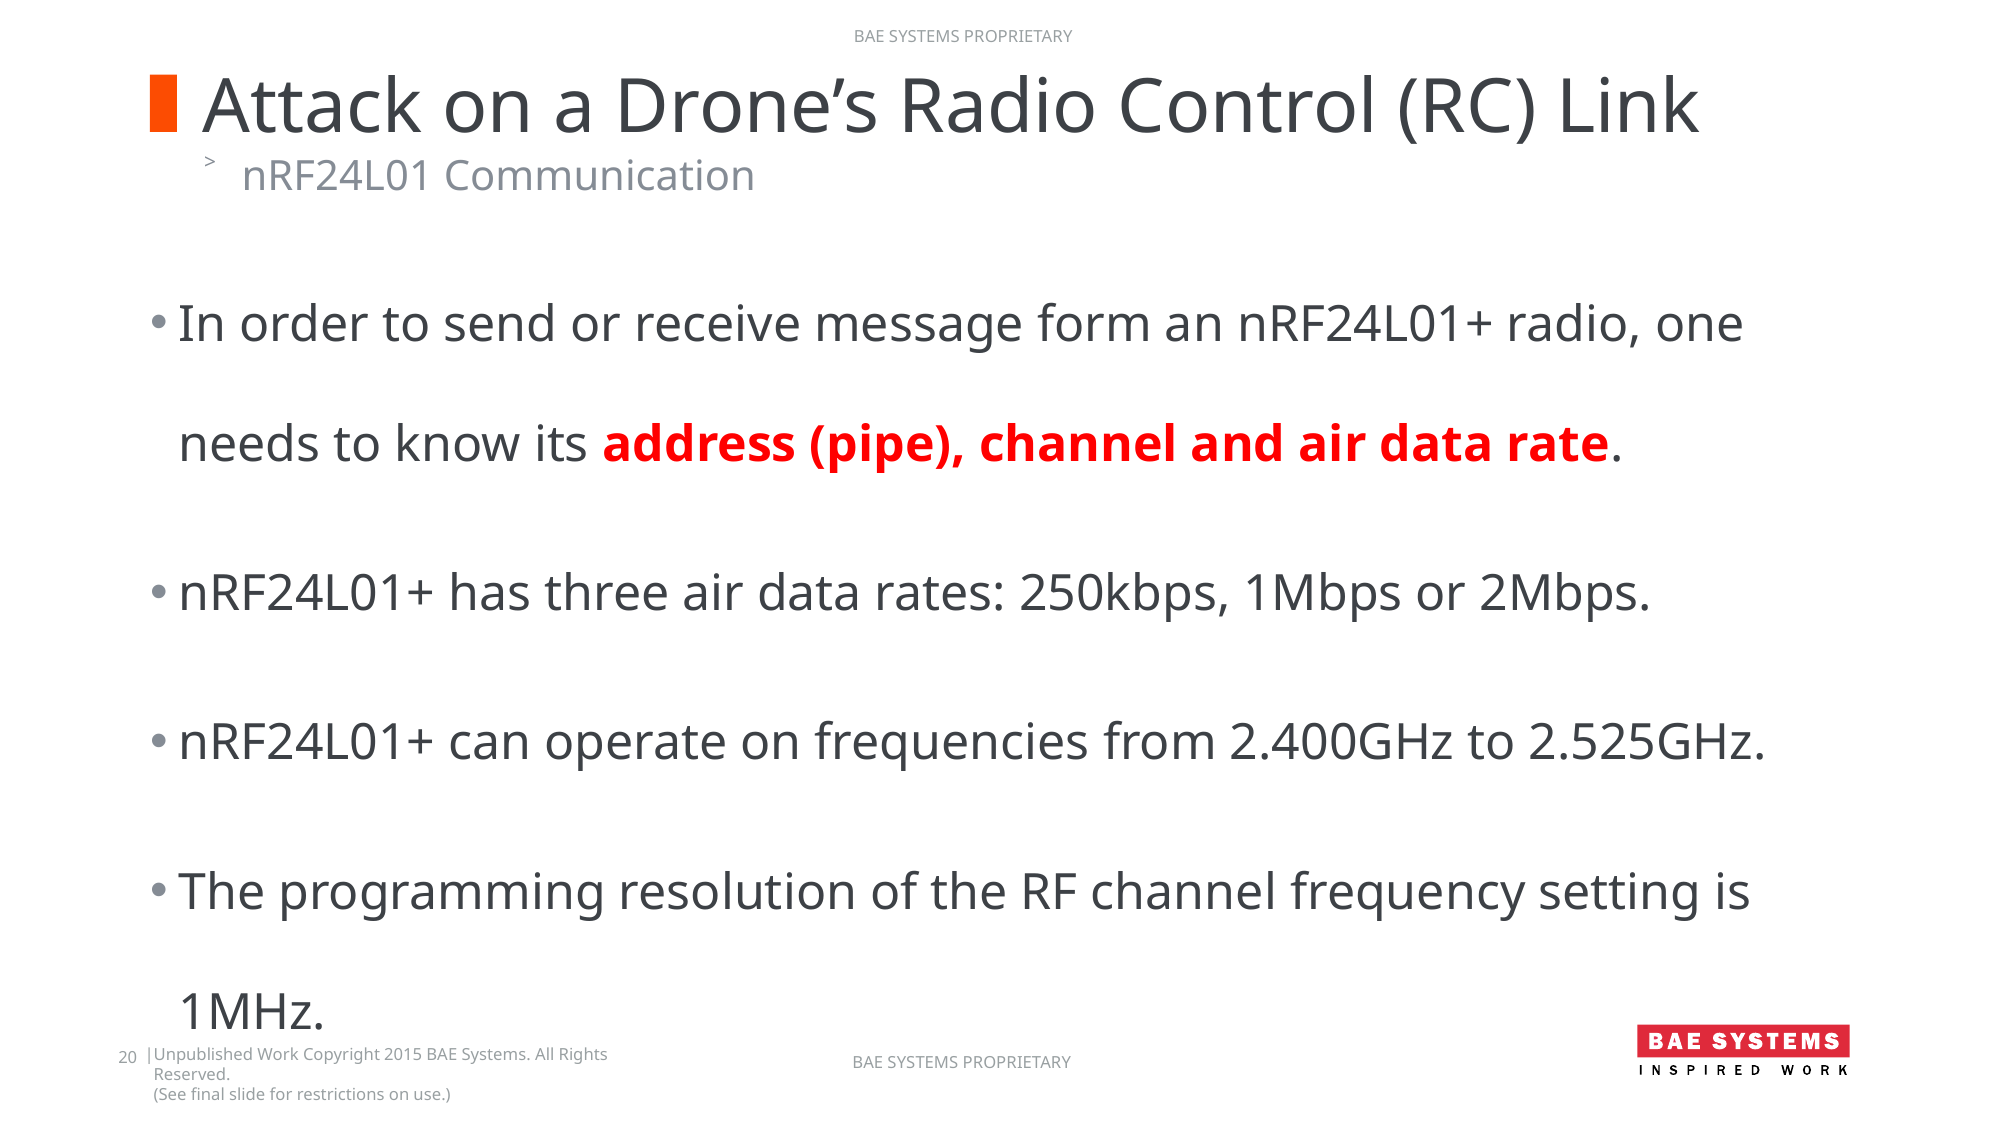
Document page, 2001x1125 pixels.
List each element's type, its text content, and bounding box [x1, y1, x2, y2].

list nRF24L01 Communication [204, 156, 1851, 200]
title Attack on a Drone’s Radio Control (RC) Link [202, 70, 1851, 149]
list In order to send or receive message form an nRF24L01+ radio, one needs to know its address (pipe), channel and air data rate. nRF24L01+ has three air data rates: 250kbps, 1Mbps or 2Mbps. nRF24L01+ can operate on frequencies from 2.400GHz to 2.525GHz. The programming resolution of the RF channel frequency setting is 1MHz. [149, 231, 1851, 930]
